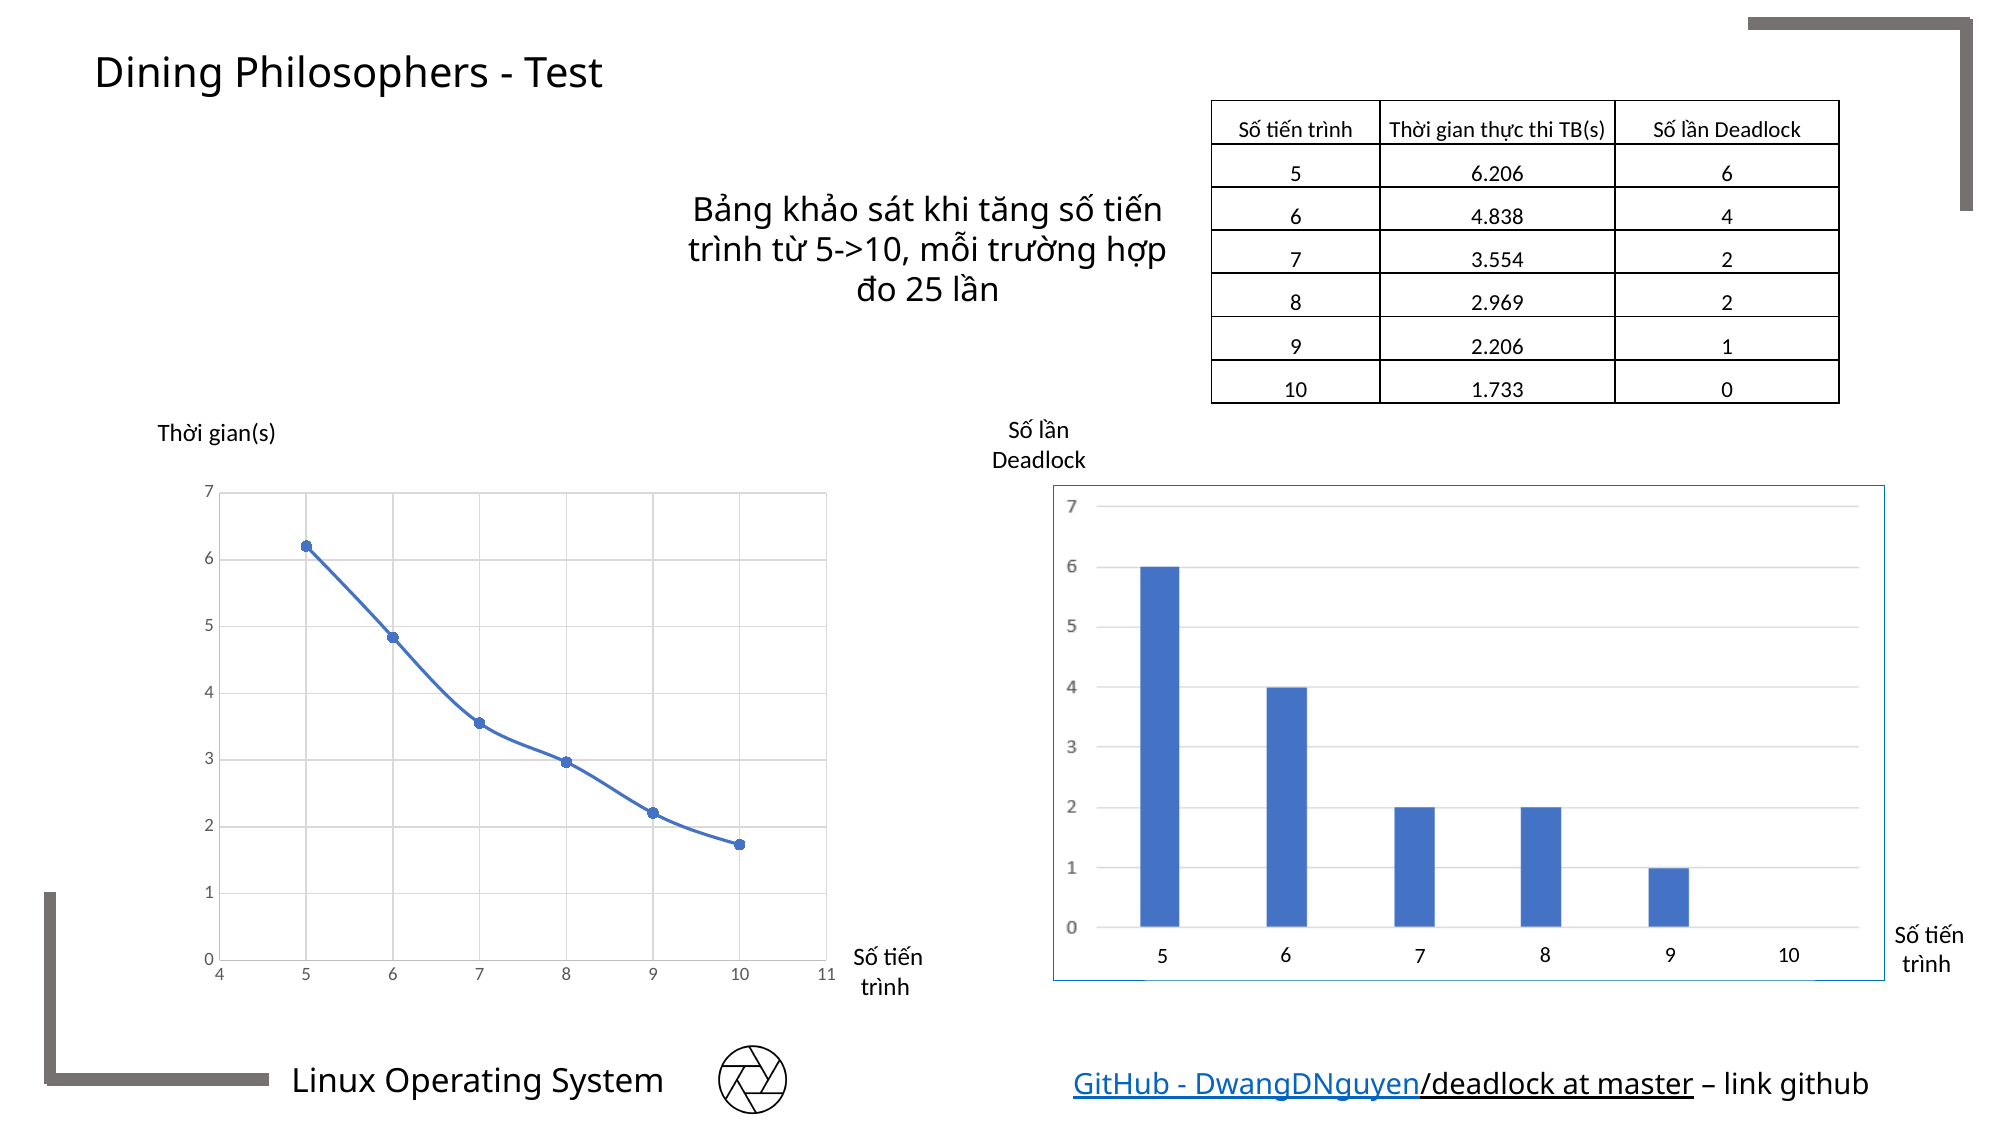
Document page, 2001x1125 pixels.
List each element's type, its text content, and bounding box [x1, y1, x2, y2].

text_box Dining Philosophers - Test [80, 37, 739, 103]
table_cell 4.838 [1381, 188, 1614, 229]
text_box GitHub - DwangDNguyen/deadlock at master – link github [1058, 1057, 2000, 1113]
table_cell 5 [1212, 145, 1379, 186]
table_cell 4 [1616, 188, 1838, 229]
table_cell 2.969 [1381, 274, 1614, 316]
text_box Số lần Deadlock [971, 406, 1107, 482]
text_box Số tiến trình [1862, 910, 1998, 986]
text_box Thời gian(s) [142, 409, 343, 454]
table_header Thời gian thực thi TB(s) [1381, 101, 1614, 143]
table_cell 9 [1212, 317, 1379, 359]
text_box Số tiến trình [820, 932, 957, 1008]
table_cell 8 [1212, 274, 1379, 316]
table_cell 6.206 [1381, 145, 1614, 186]
text_box Bảng khảo sát khi tăng số tiến trình từ 5->10, mỗi trường hợp đo 25 lần [668, 180, 1188, 315]
table_cell 6 [1616, 145, 1747, 186]
picture [1053, 485, 1885, 981]
table_cell 2 [1616, 274, 1838, 316]
table_header Số tiến trình [1212, 101, 1379, 143]
table_cell 2 [1616, 231, 1838, 272]
table_cell 1 [1616, 317, 1838, 359]
table_cell 6 [1212, 188, 1379, 229]
chart [191, 473, 850, 996]
text_box Linux Operating System [796, 1051, 1281, 1107]
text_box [1747, 19, 1970, 211]
table_cell 7 [1212, 231, 1379, 272]
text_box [46, 892, 269, 1084]
table_cell 1.733 [1381, 361, 1614, 402]
table_cell 0 [1616, 361, 1838, 402]
picture [709, 1036, 796, 1123]
table_cell 3.554 [1381, 231, 1614, 272]
text_box Linux Operating System [276, 1051, 709, 1107]
table_header Số lần Deadlock [1616, 101, 1747, 143]
table_cell 10 [1212, 361, 1379, 402]
table_cell 2.206 [1381, 317, 1614, 359]
